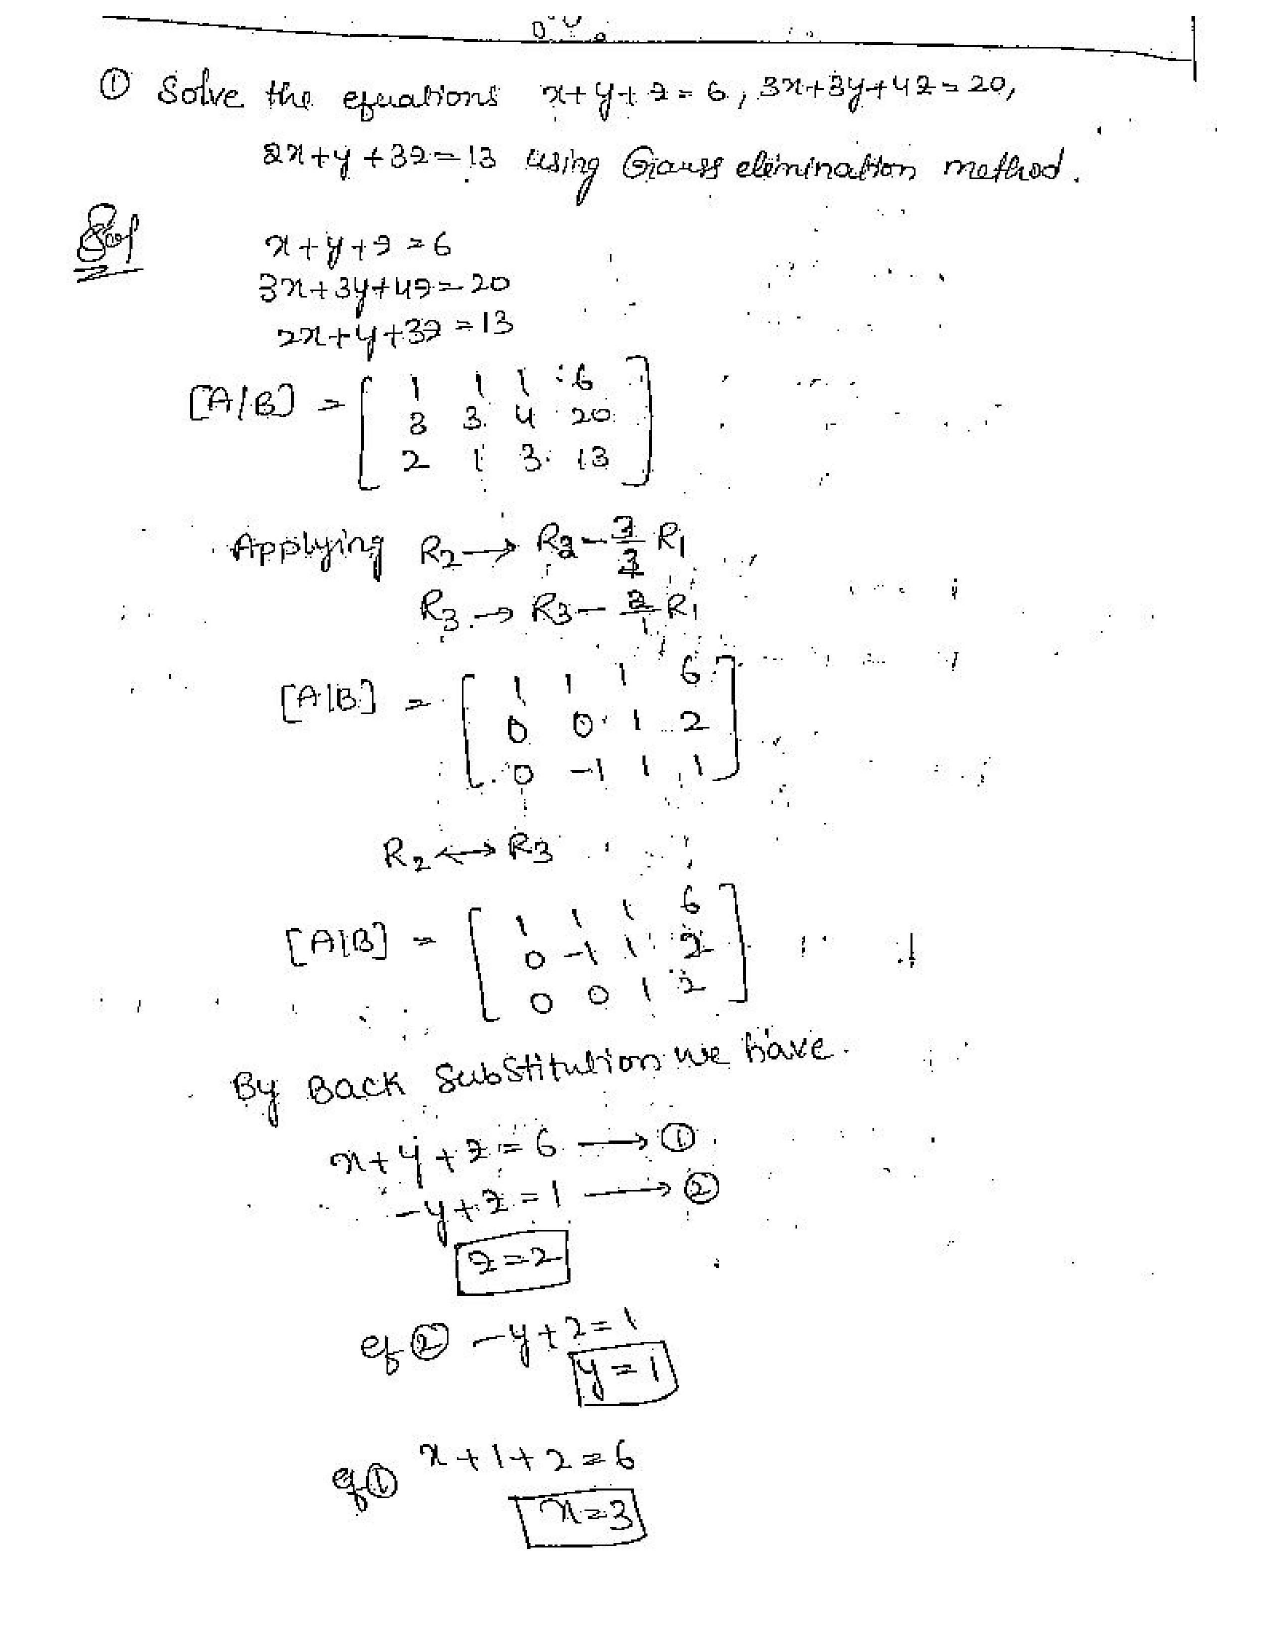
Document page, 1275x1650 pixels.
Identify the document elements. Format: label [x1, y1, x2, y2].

picture [65, 15, 1217, 1551]
